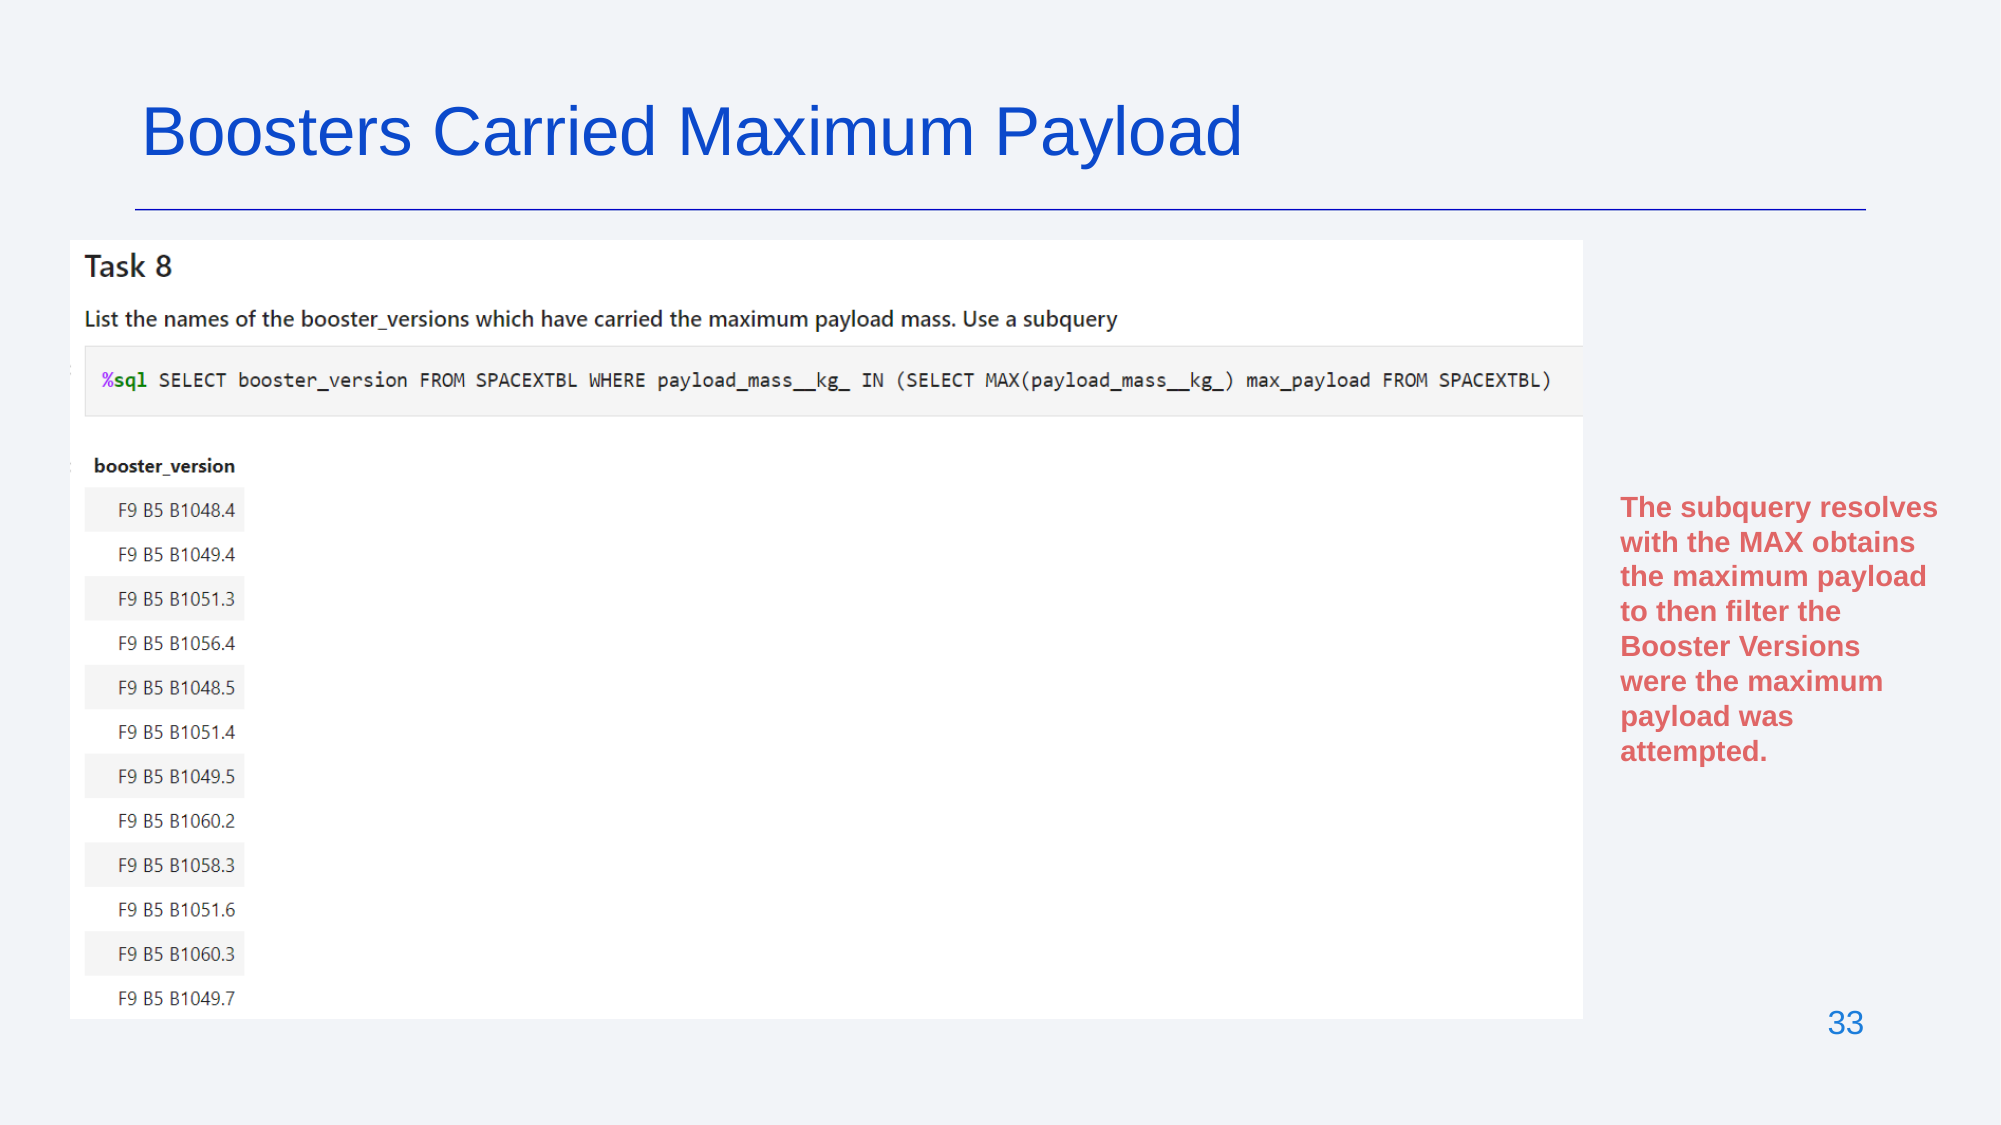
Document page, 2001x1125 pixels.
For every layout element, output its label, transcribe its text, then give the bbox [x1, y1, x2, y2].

slide_number ‹#› [1429, 988, 1880, 1055]
text_box Boosters Carried Maximum Payload [126, 88, 1852, 179]
text_box The subquery resolves with the MAX obtains the maximum payload to then filter the Booster Versions were the maximum payload was attempted. [1605, 472, 1955, 783]
picture [0, 0, 2001, 1125]
